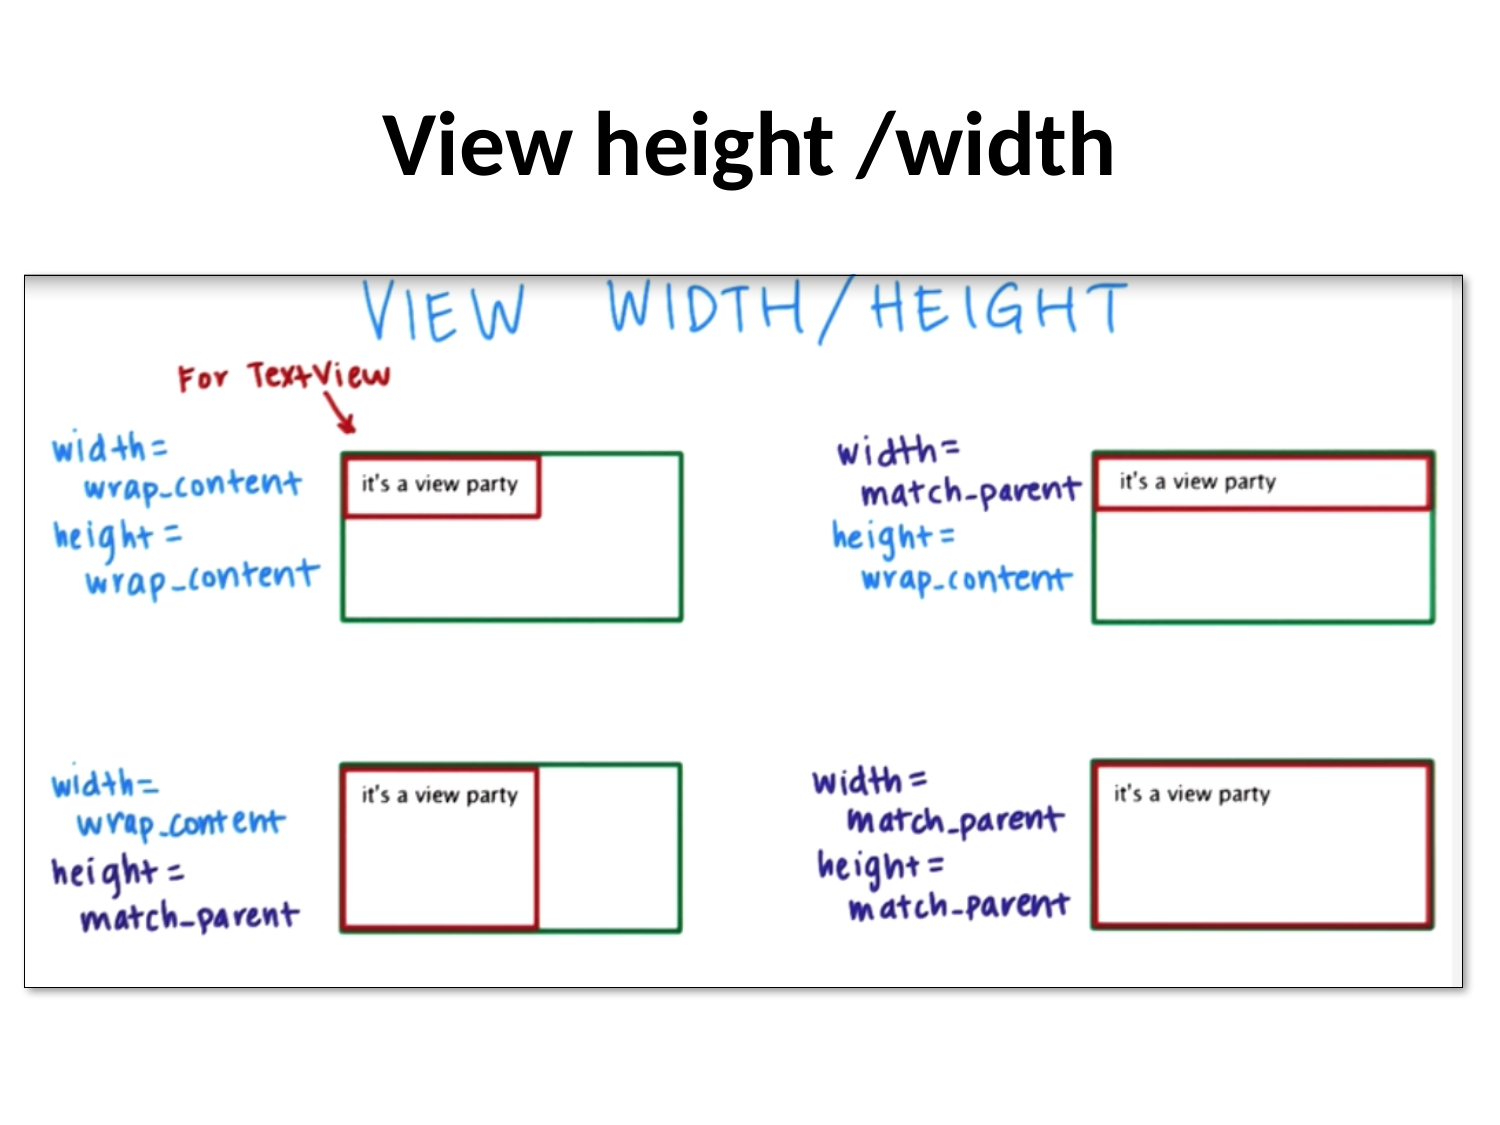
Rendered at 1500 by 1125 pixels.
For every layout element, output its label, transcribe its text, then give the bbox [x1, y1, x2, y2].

picture [24, 274, 1463, 988]
title View height /width [75, 45, 1425, 233]
